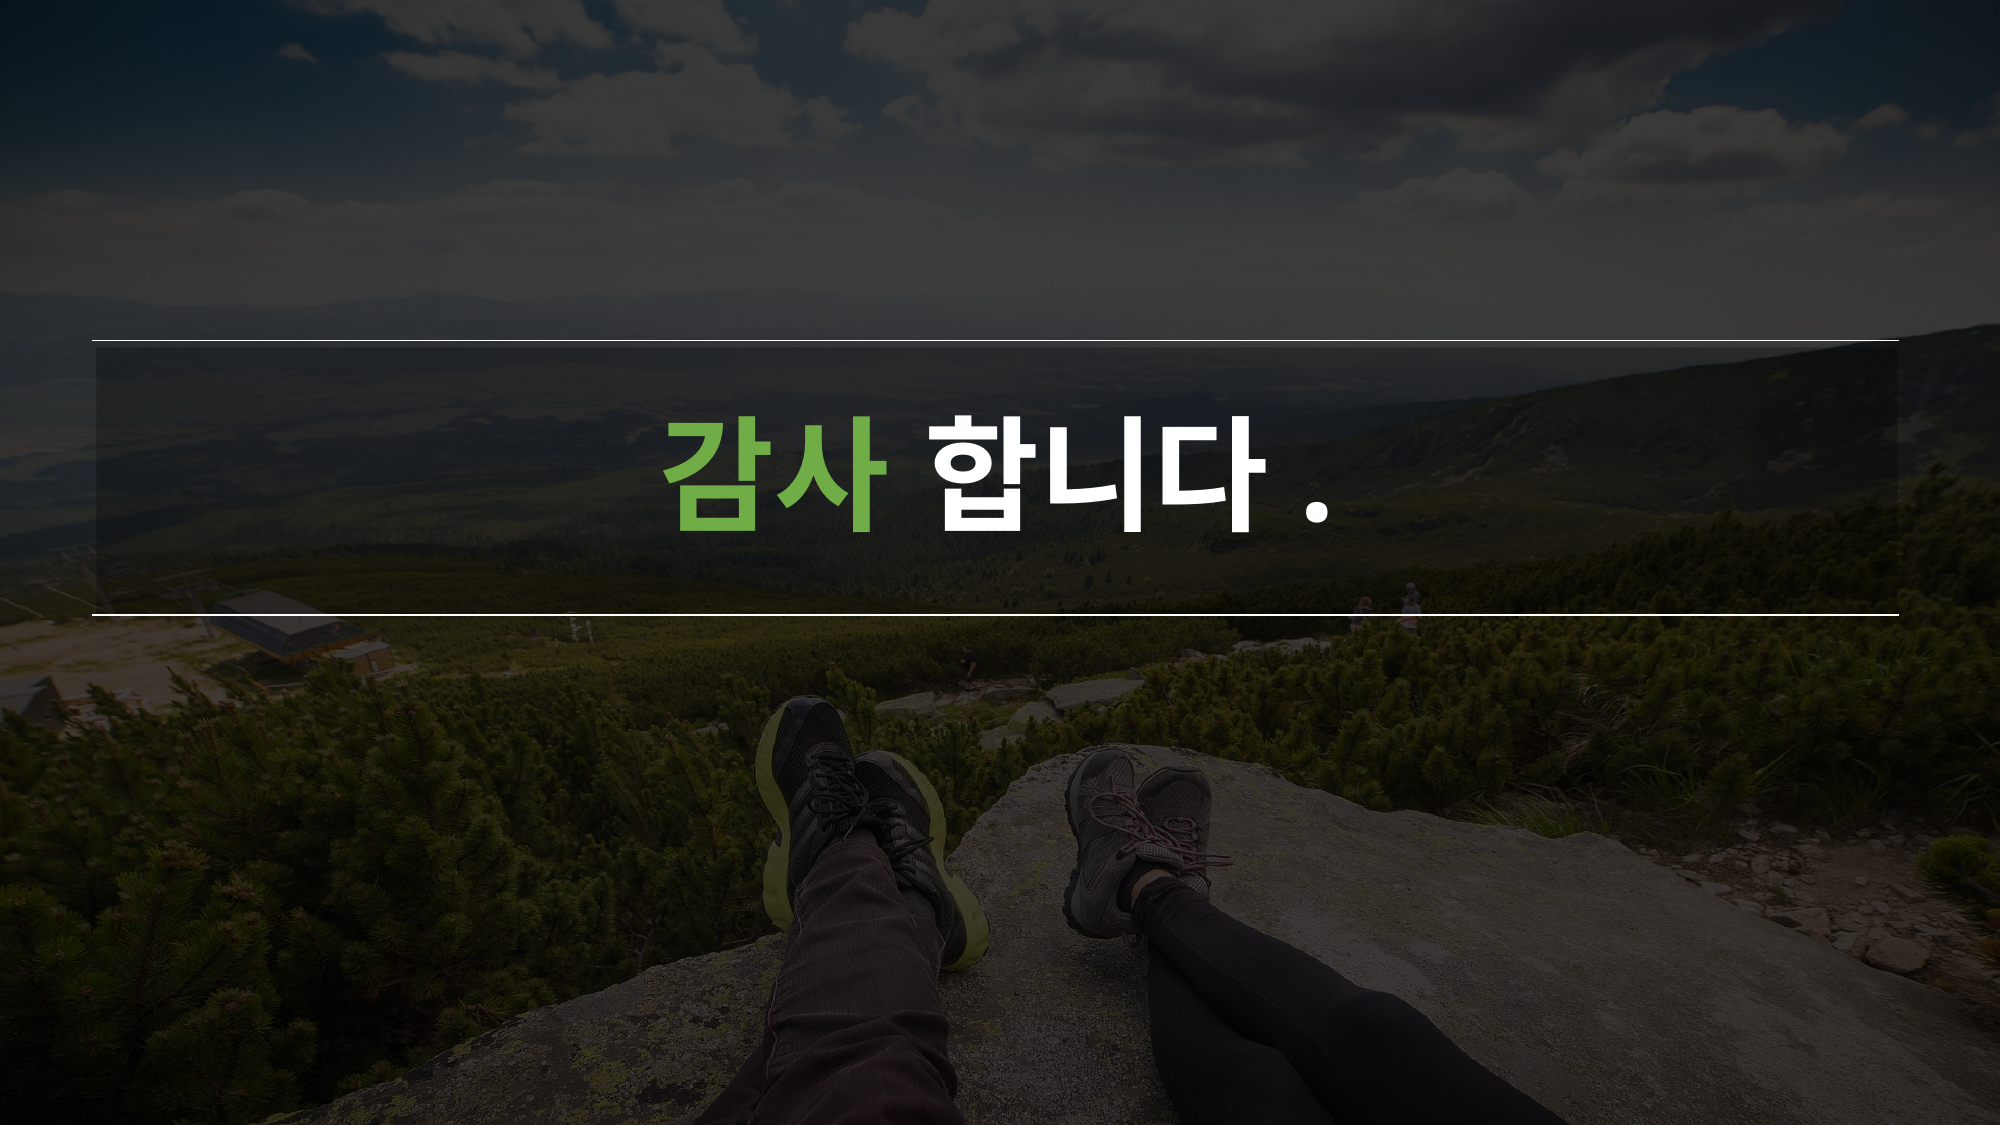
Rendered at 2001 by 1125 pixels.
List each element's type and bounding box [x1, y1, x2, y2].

text_box [92, 340, 1900, 615]
picture [0, 0, 2000, 1125]
